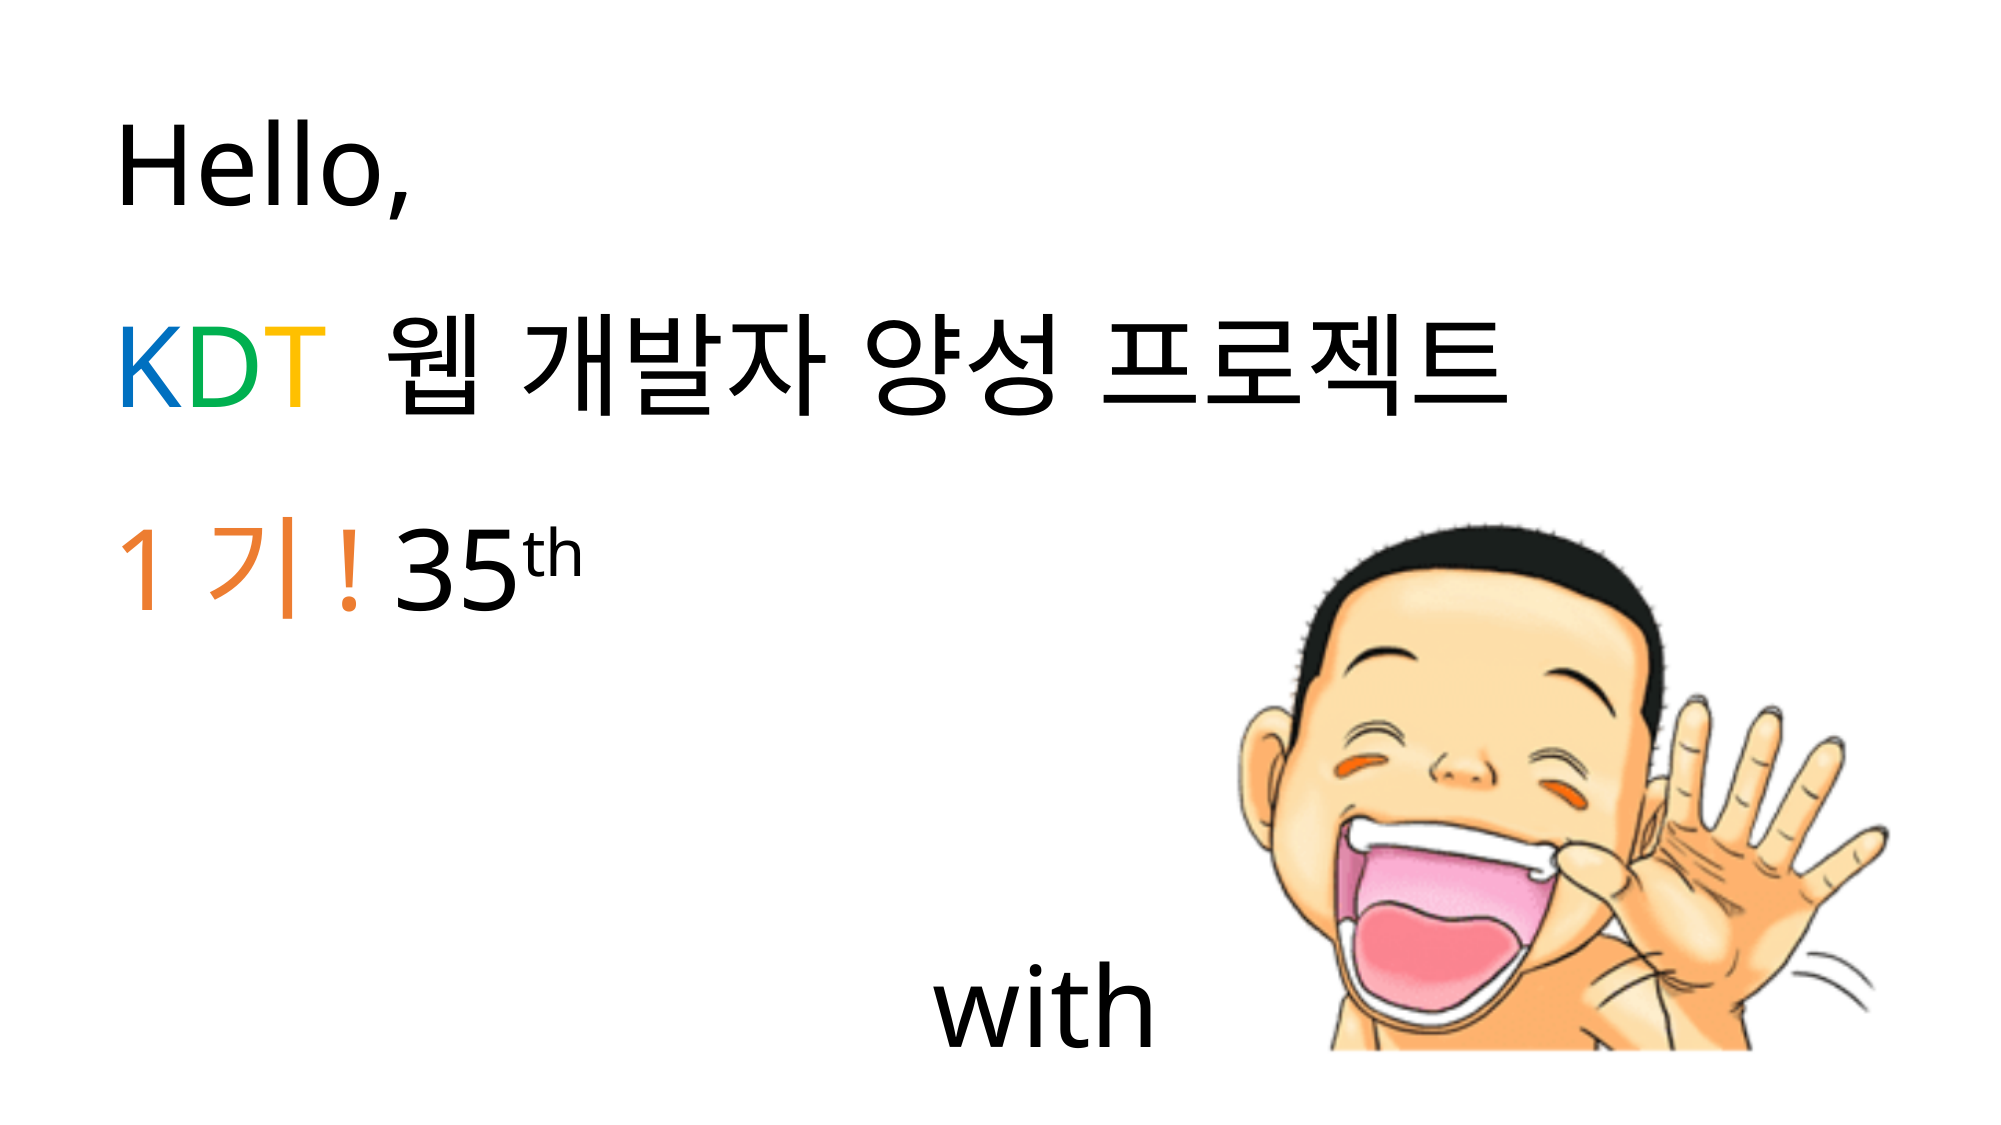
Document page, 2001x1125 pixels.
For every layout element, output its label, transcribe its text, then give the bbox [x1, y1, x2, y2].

picture [1129, 426, 2000, 1125]
text_box Hello, KDT 웹 개발자 양성 프로젝트 1기! 35th [97, 17, 1600, 641]
text_box with [918, 927, 1129, 1078]
